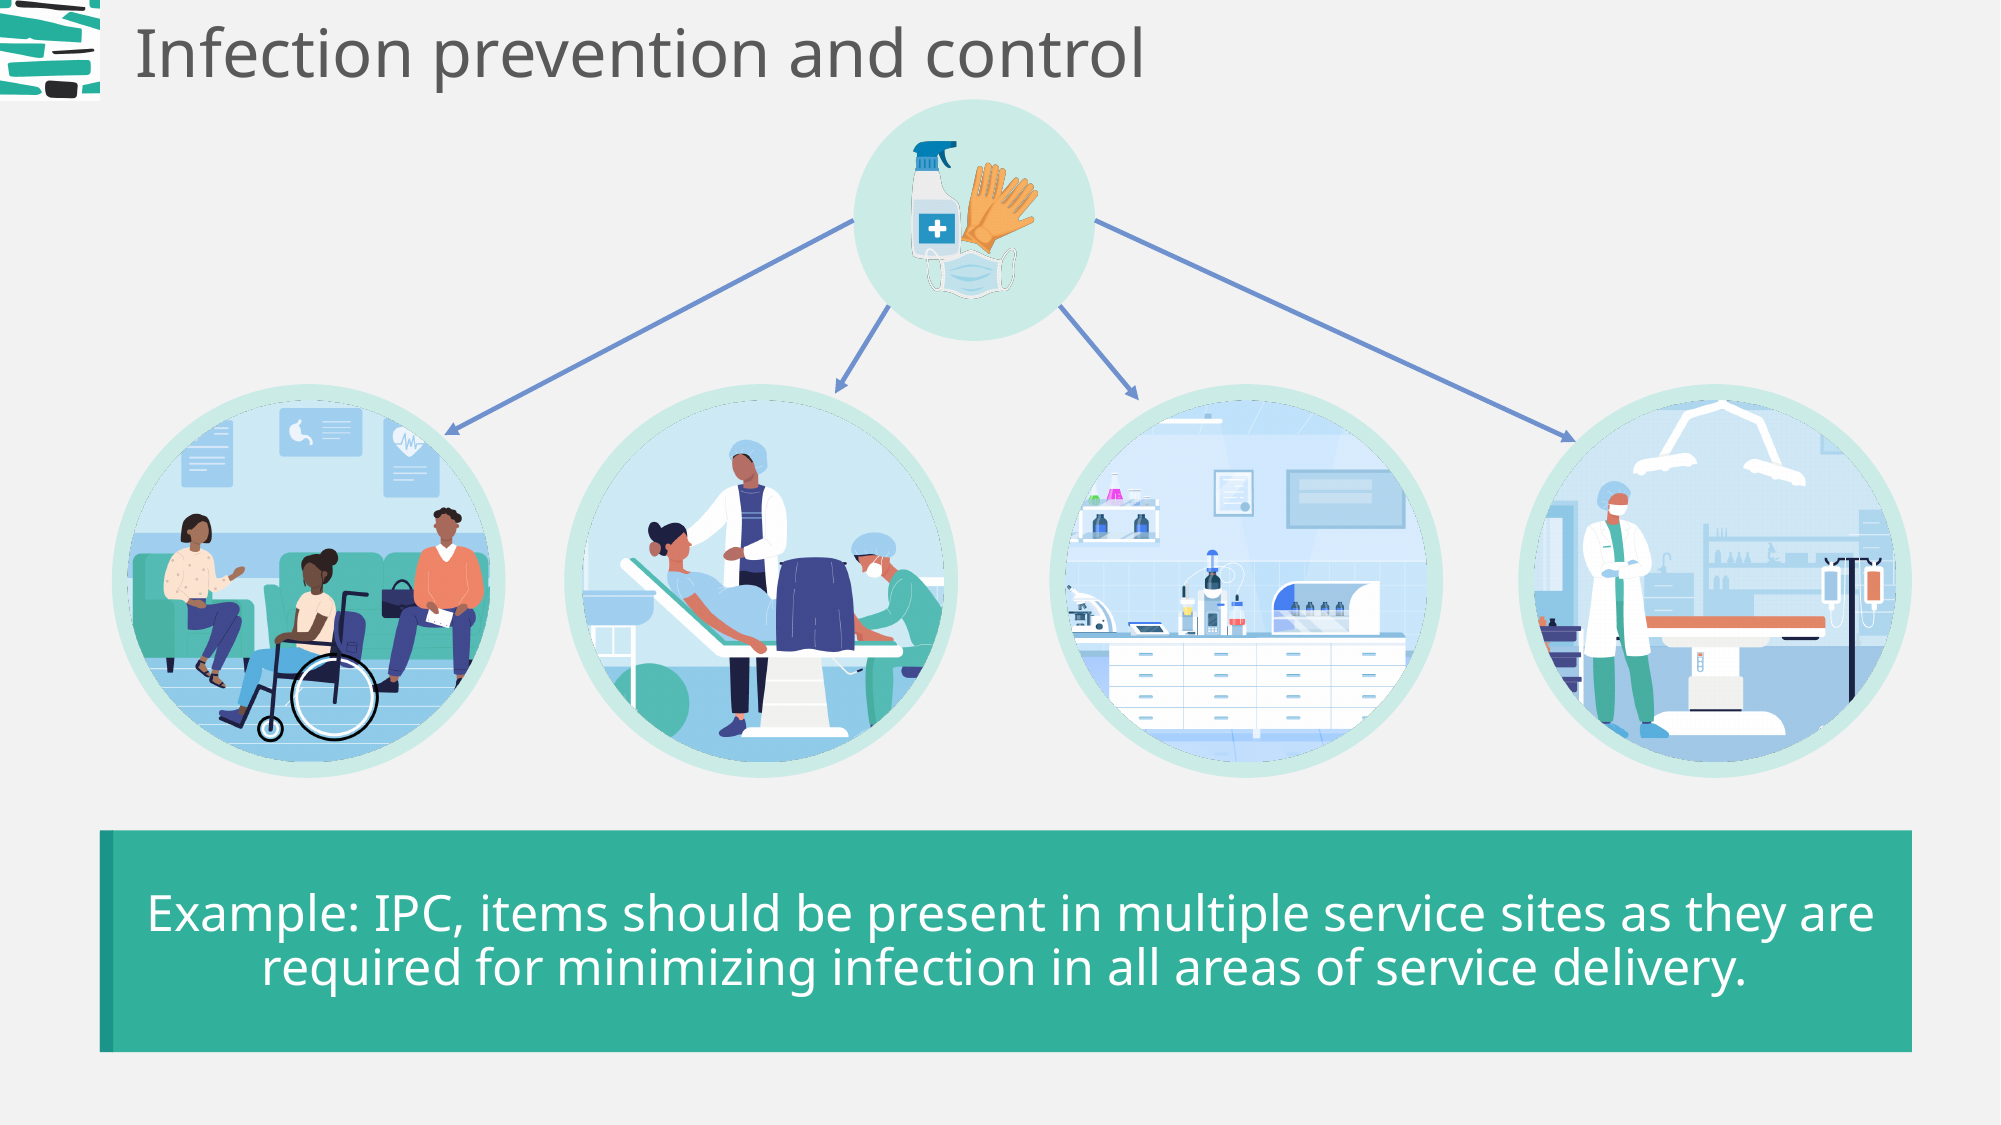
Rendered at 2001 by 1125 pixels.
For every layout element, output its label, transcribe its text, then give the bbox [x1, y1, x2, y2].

text_box Example: IPC, items should be present in multiple service sites as they are required for minimizing infection in all areas of service delivery. [114, 831, 1912, 1053]
text_box [99, 831, 114, 1053]
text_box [1049, 384, 1444, 778]
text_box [1518, 384, 1912, 778]
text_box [853, 99, 1095, 341]
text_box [564, 384, 958, 778]
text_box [444, 220, 854, 436]
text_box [111, 384, 506, 778]
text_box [0, 0, 1765, 101]
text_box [1059, 305, 1139, 401]
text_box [1095, 220, 1576, 442]
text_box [834, 305, 889, 394]
